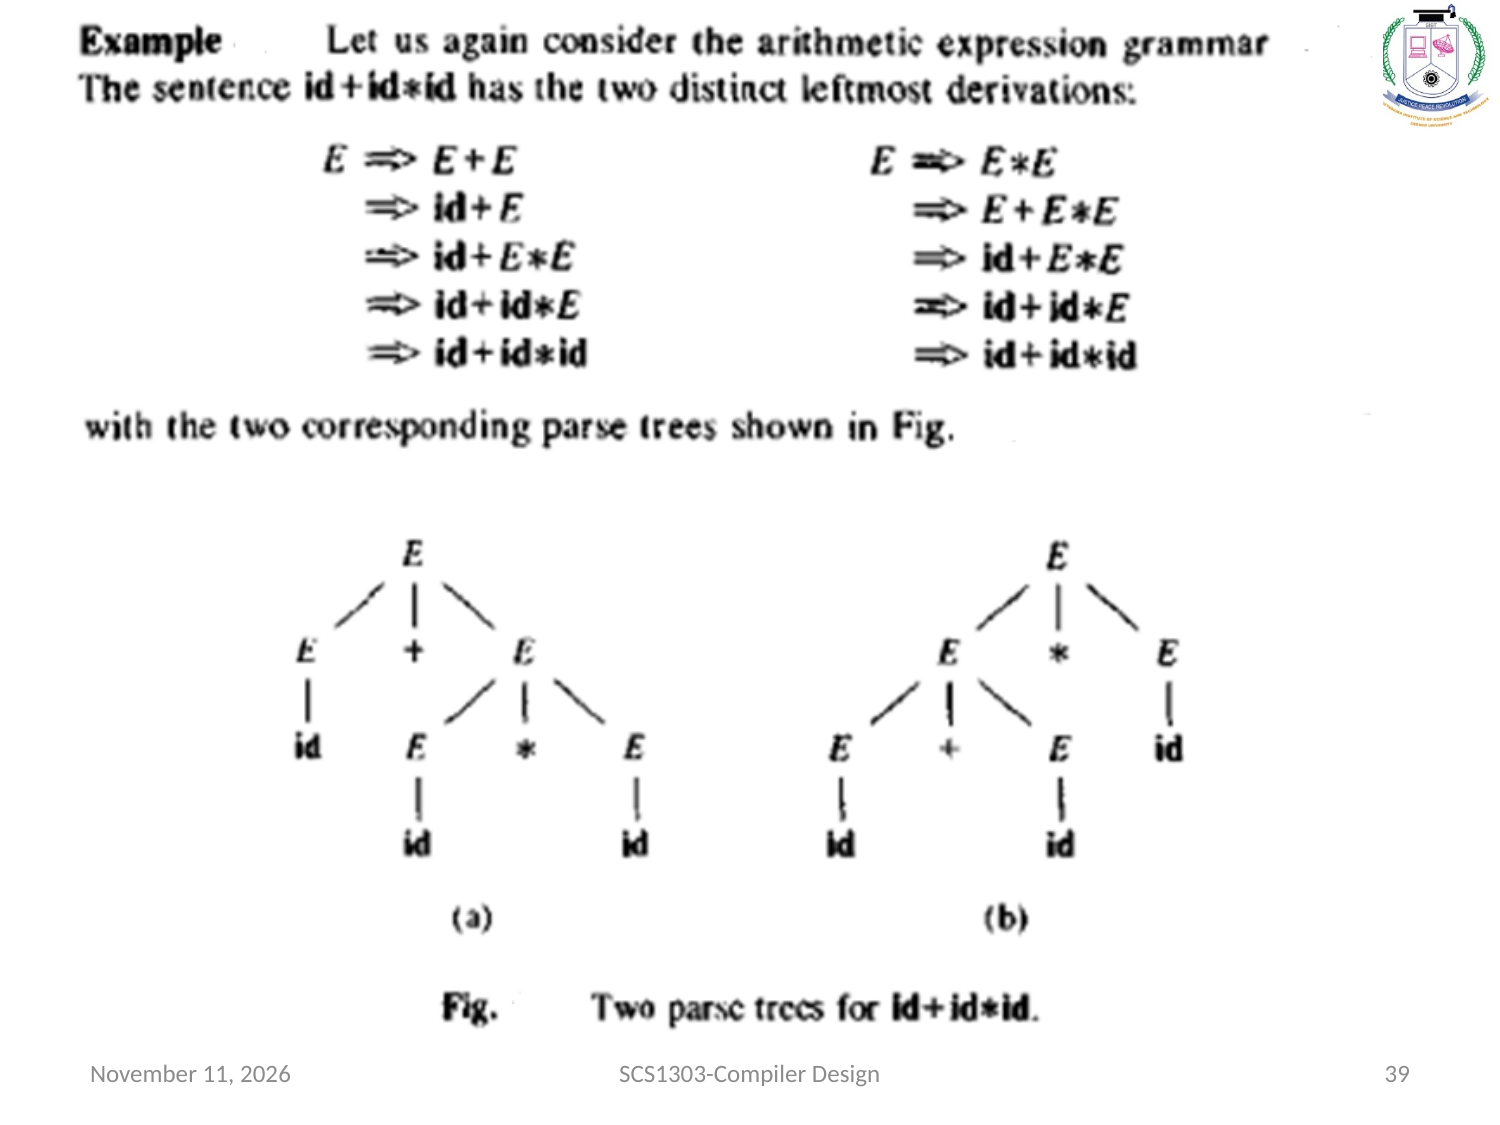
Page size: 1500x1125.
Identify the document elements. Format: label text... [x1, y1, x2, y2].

slide_number 39 [1074, 1042, 1425, 1103]
picture [34, 0, 1500, 1055]
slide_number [75, 1063, 425, 1103]
footer SCS1303-Compiler Design [512, 1063, 988, 1103]
